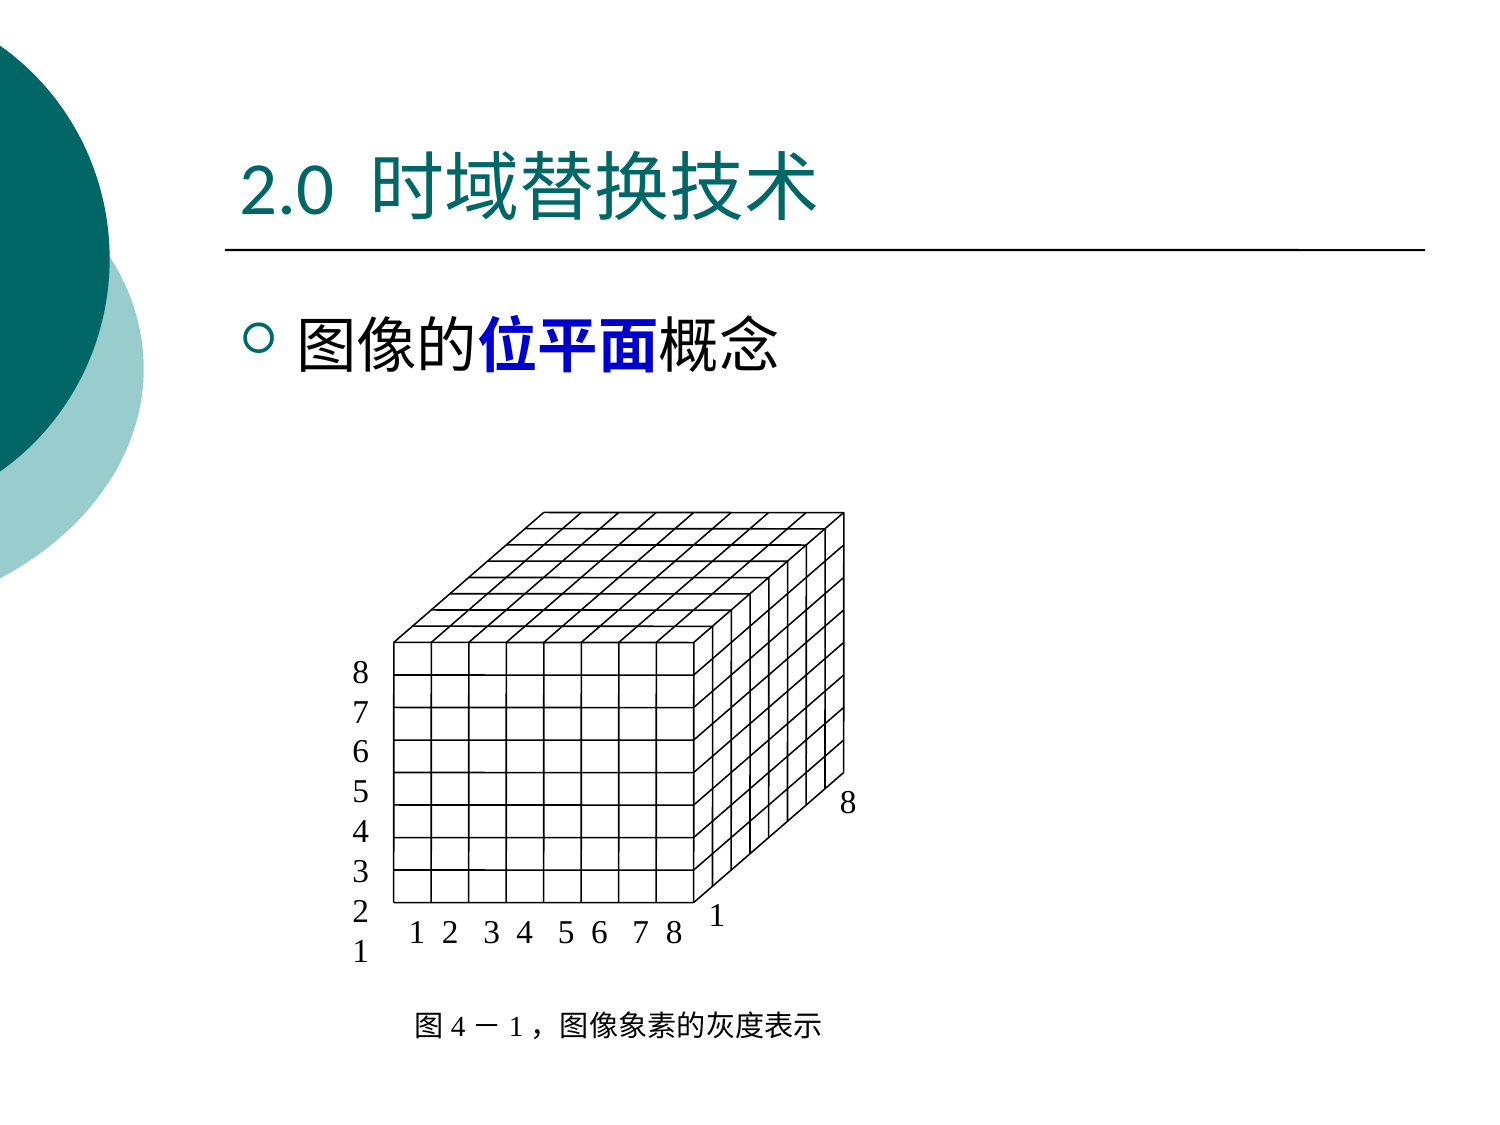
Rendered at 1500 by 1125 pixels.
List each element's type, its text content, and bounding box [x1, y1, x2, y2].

title 2.0 时域替换技术 [224, 49, 1425, 237]
text_box 图4－1，图像象素的灰度表示 [399, 999, 944, 1049]
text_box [337, 512, 882, 952]
list 图像的位平面概念 [224, 299, 1425, 975]
